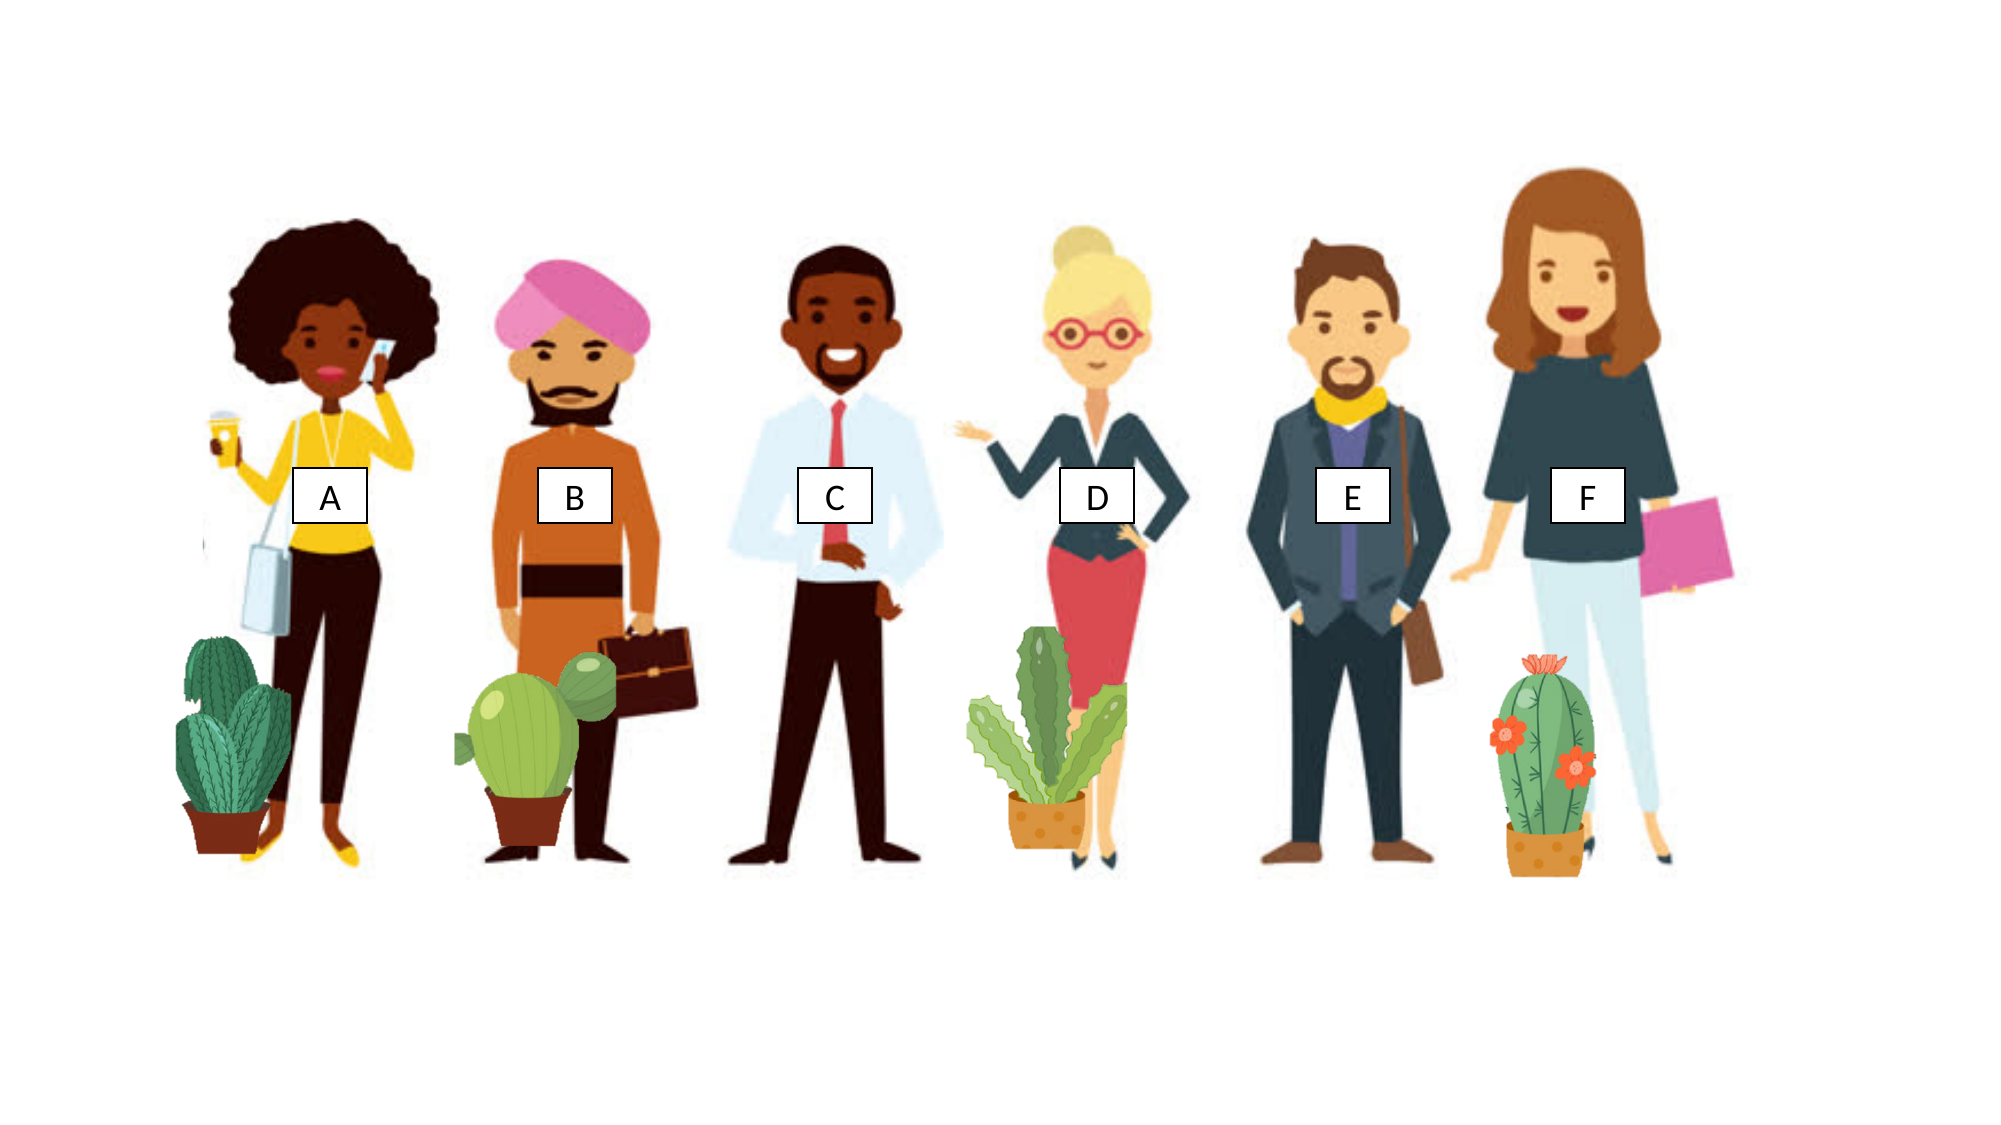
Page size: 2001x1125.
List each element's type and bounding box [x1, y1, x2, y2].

picture [161, 0, 1797, 1100]
text_box [293, 468, 1625, 524]
